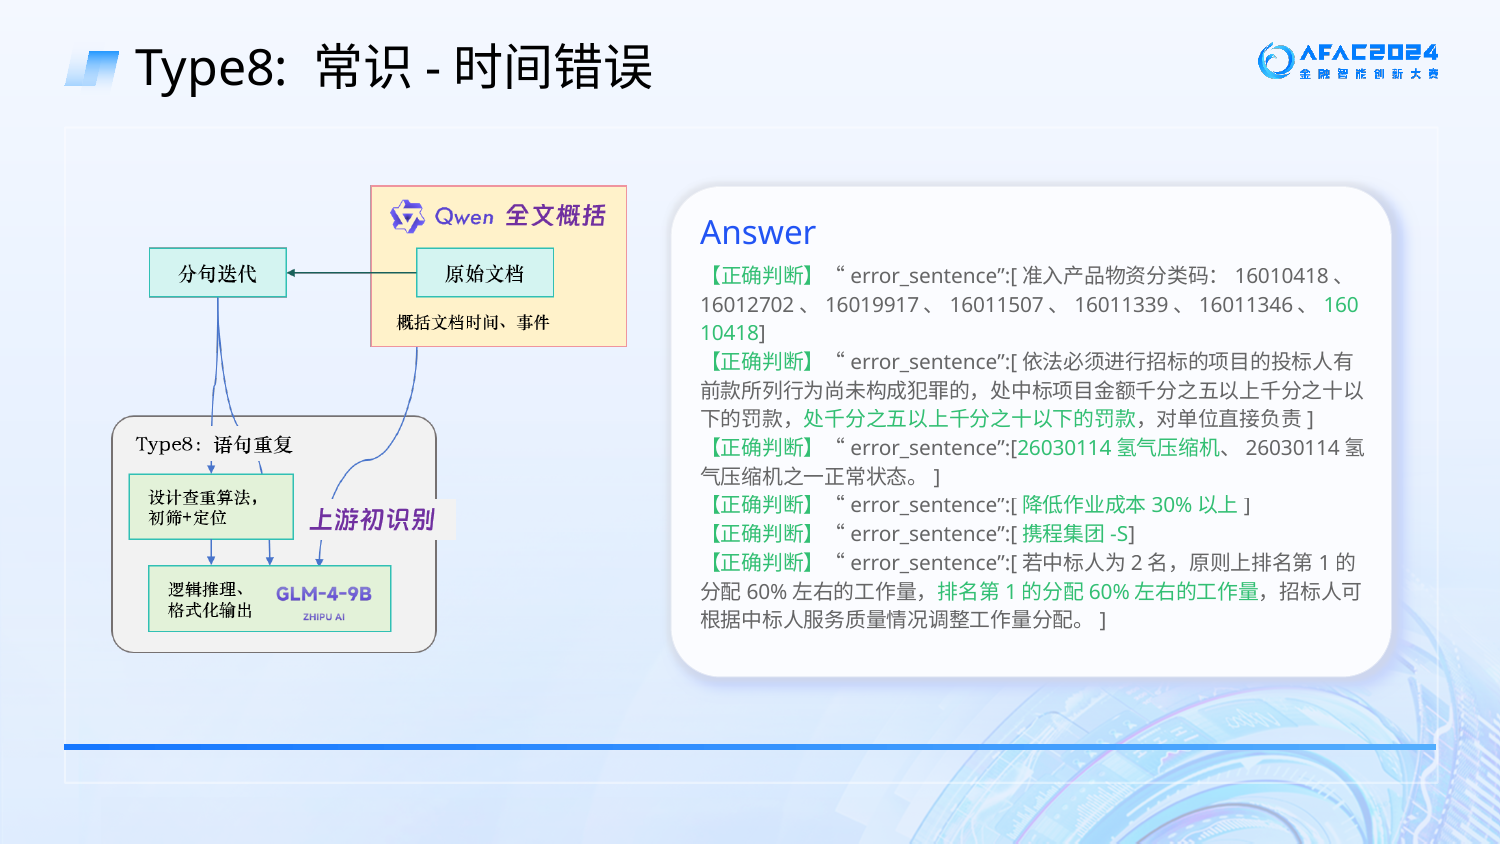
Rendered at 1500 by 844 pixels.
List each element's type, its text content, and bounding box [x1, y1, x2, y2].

text_box [671, 187, 1391, 436]
text_box Answer [700, 199, 979, 253]
text_box 【正确判断】“error_sentence”:[准入产品物资分类码：16010418、16012702、16019917、16011507、16011339、16011346、16010418] 【正确判断】“error_sentence”:[依法必须进行招标的项目的投标人有前款所列行为尚未构成犯罪的，处中标项目金额千分之五以上千分之十以下的罚款，处千分之五以上千分之十以下的罚款，对单位直接负责] 【正确判断】“error_sentence”:[26030114氢气压缩机、26030114氢气压缩机之一正常状态。] 【正确判断】“error_sentence”:[降低作业成本30%以上] 【正确判断】“error_sentence”:[携程集团-S] 【正确判断】“error_sentence”:[若中标人为2名，原则上排名第1的分配60%左右的工作量，排名第1的分配60%左右的工作量，招标人可根据中标人服务质量情况调整工作量分配。] [700, 253, 1369, 436]
picture [1343, 41, 1438, 79]
text_box [64, 127, 1438, 436]
text_box Type8: 常识-时间错误 [129, 34, 1343, 104]
picture [0, 184, 1500, 844]
